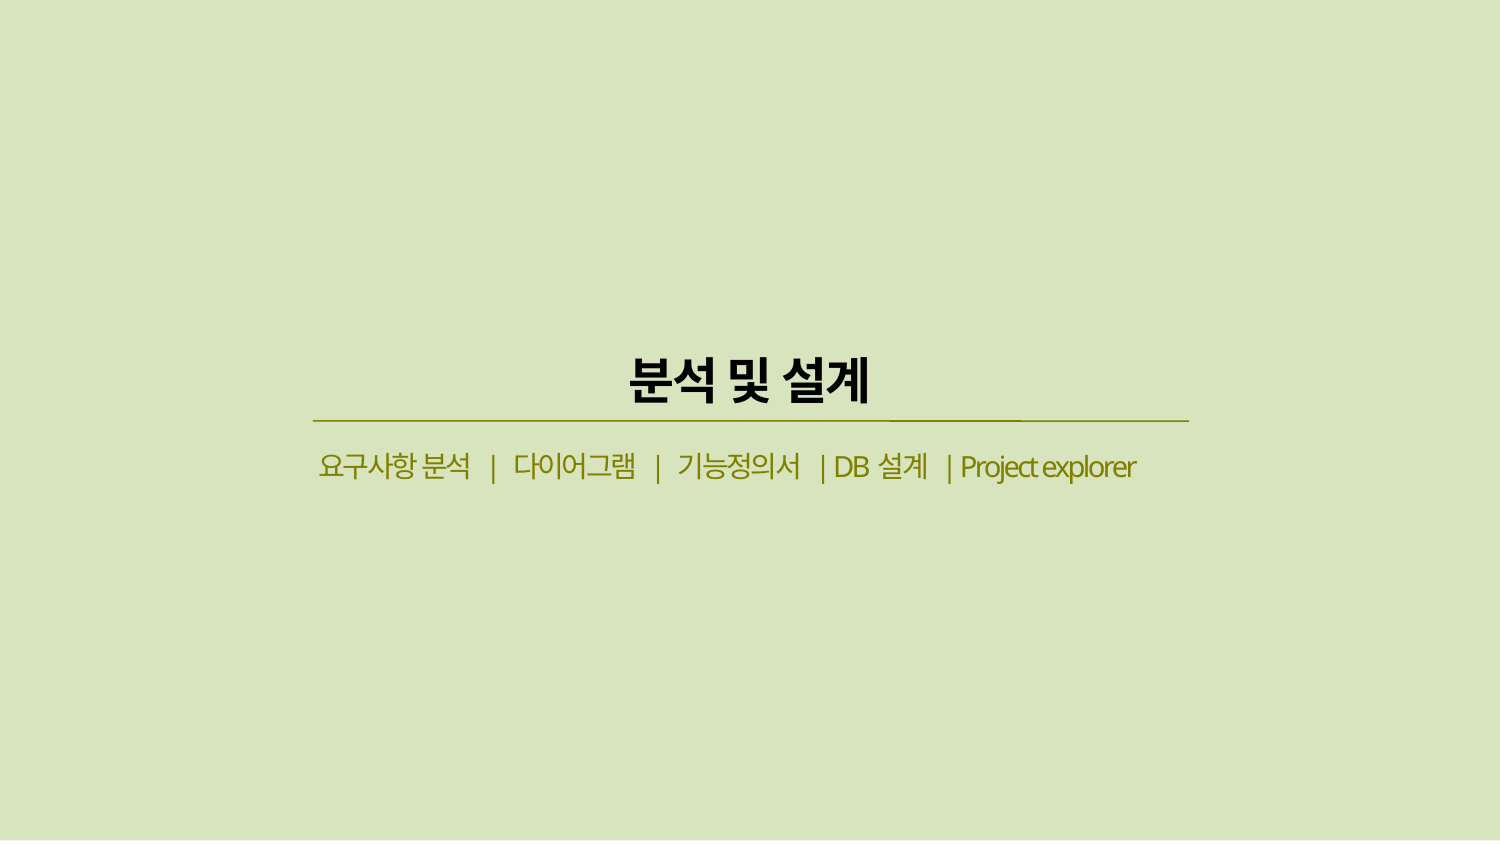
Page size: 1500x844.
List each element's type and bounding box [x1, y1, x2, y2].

text_box [0, 0, 1500, 842]
text_box [208, 291, 1292, 492]
